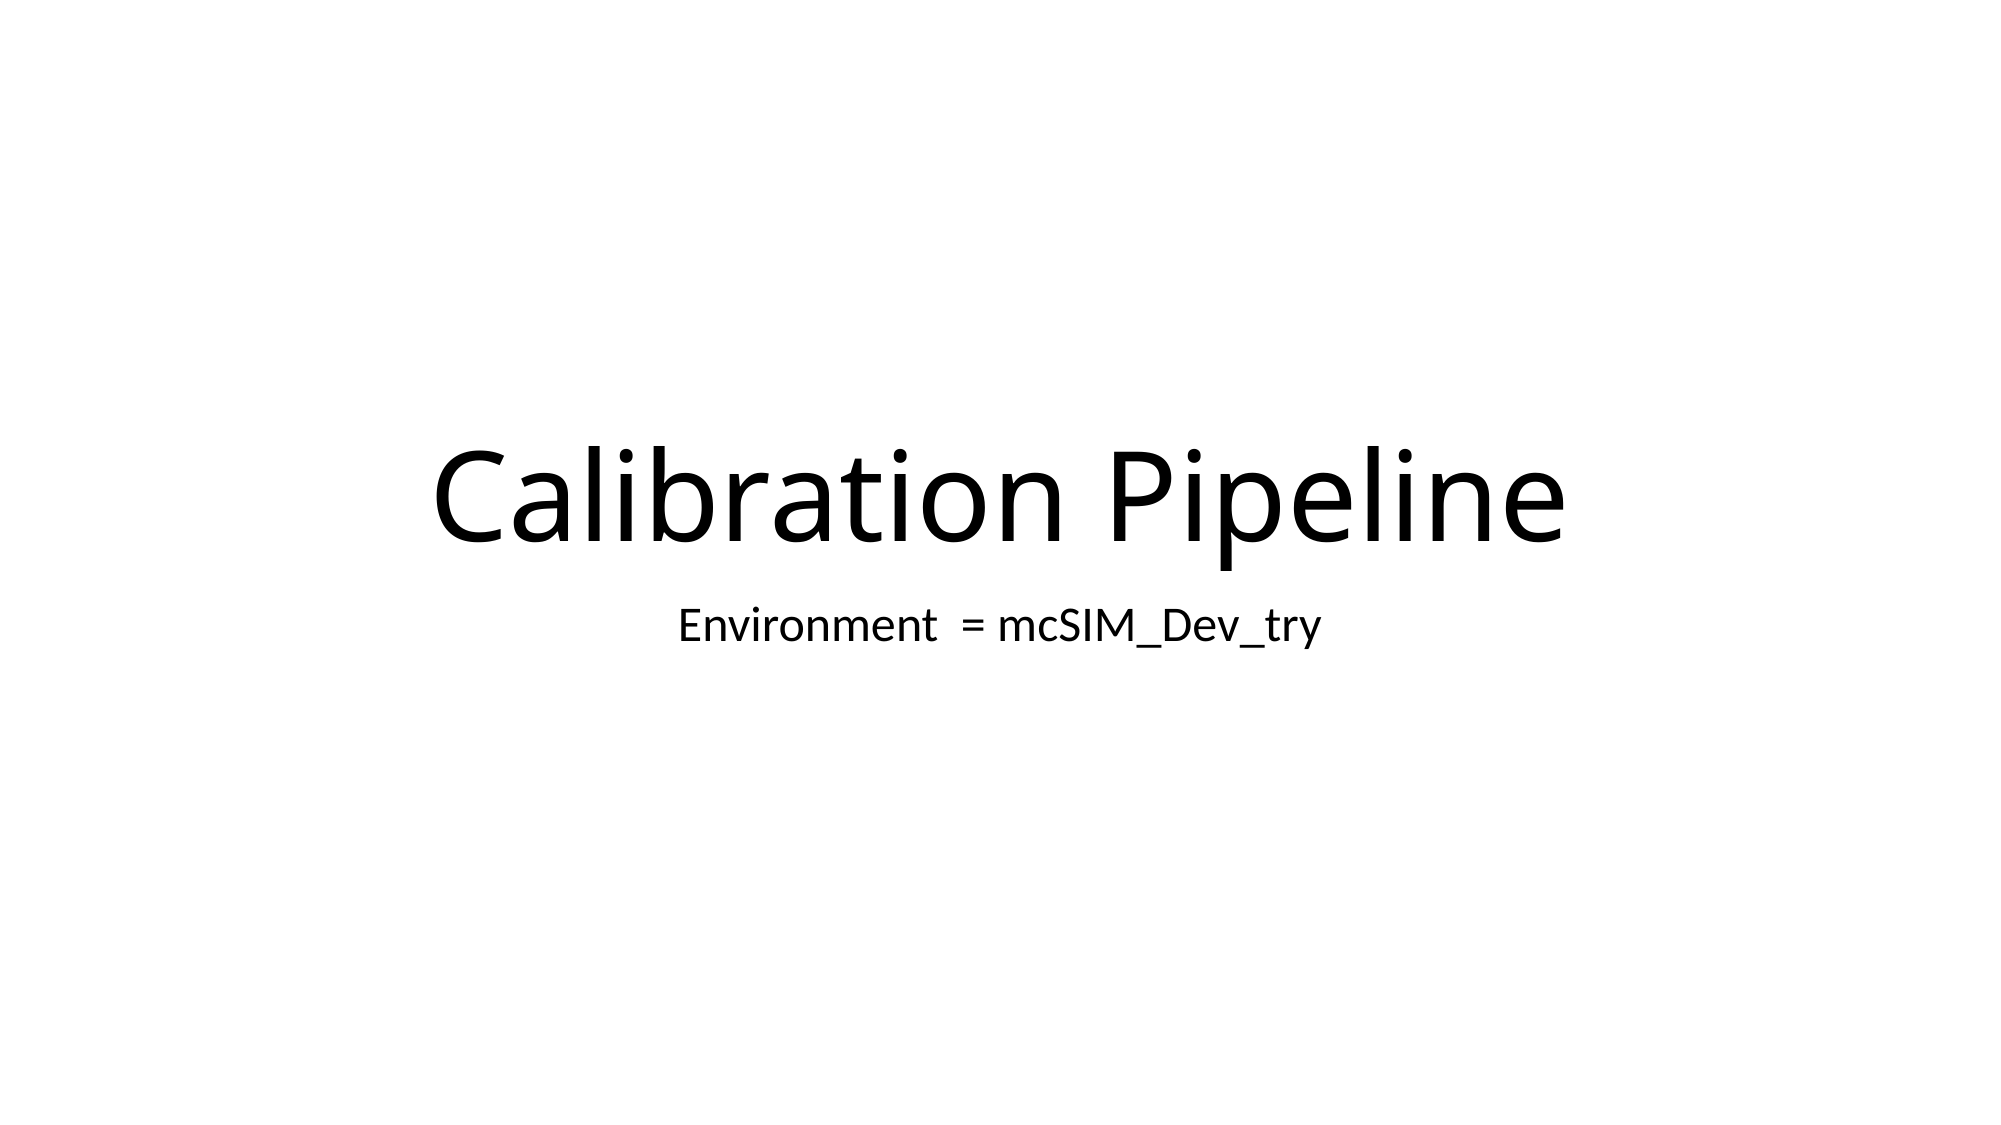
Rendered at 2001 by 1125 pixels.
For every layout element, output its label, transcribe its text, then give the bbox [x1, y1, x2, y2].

subtitle Environment = mcSIM_Dev_try [249, 590, 1750, 863]
title Calibration Pipeline [249, 184, 1750, 576]
